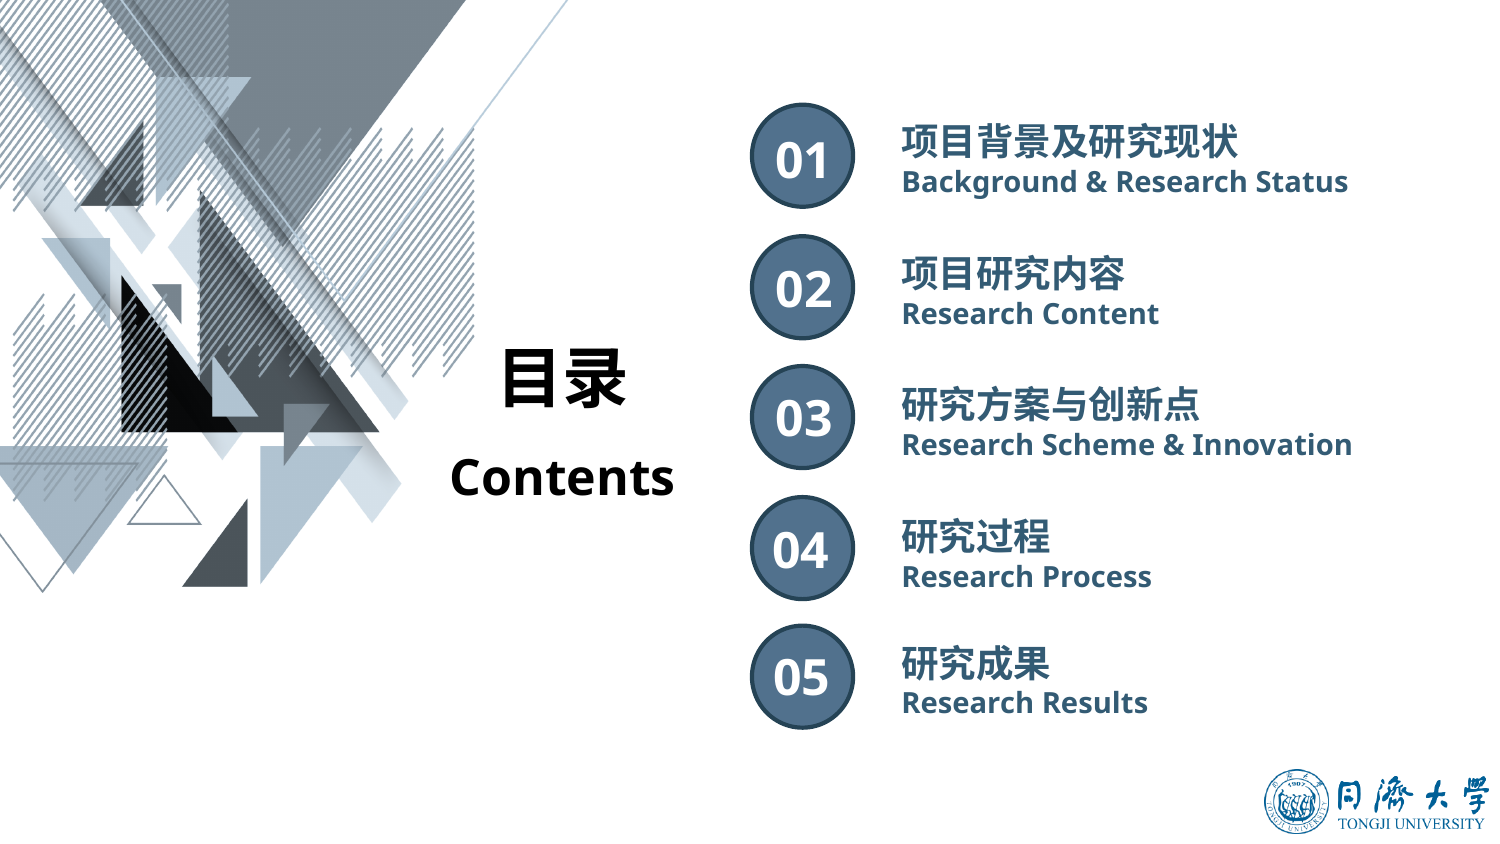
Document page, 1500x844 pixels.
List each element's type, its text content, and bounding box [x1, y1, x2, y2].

text_box [770, 719, 835, 730]
text_box 研究方案与创新点 Research Scheme & Innovation [842, 362, 1330, 461]
text_box [749, 385, 760, 449]
text_box 02 [761, 228, 847, 346]
text_box [772, 592, 833, 602]
text_box [778, 203, 827, 209]
text_box 04 [757, 504, 842, 592]
text_box [749, 254, 761, 320]
text_box 03 [760, 372, 842, 460]
text_box 目录 Contents [608, 288, 715, 513]
text_box [774, 363, 831, 372]
text_box [773, 494, 832, 504]
text_box [775, 623, 830, 631]
text_box 01 [765, 115, 844, 203]
text_box 项目研究内容 Research Content [842, 231, 1254, 330]
text_box 研究过程 Research Process [842, 495, 1330, 593]
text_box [1264, 769, 1490, 834]
text_box [749, 521, 757, 575]
text_box 05 [757, 631, 842, 719]
text_box [749, 649, 757, 704]
text_box [768, 102, 837, 115]
text_box [749, 118, 765, 193]
text_box 项目背景及研究现状 Background & Research Status [842, 95, 1236, 198]
picture [0, 0, 598, 593]
text_box [771, 460, 834, 471]
text_box 研究成果 Research Results [842, 631, 1330, 720]
